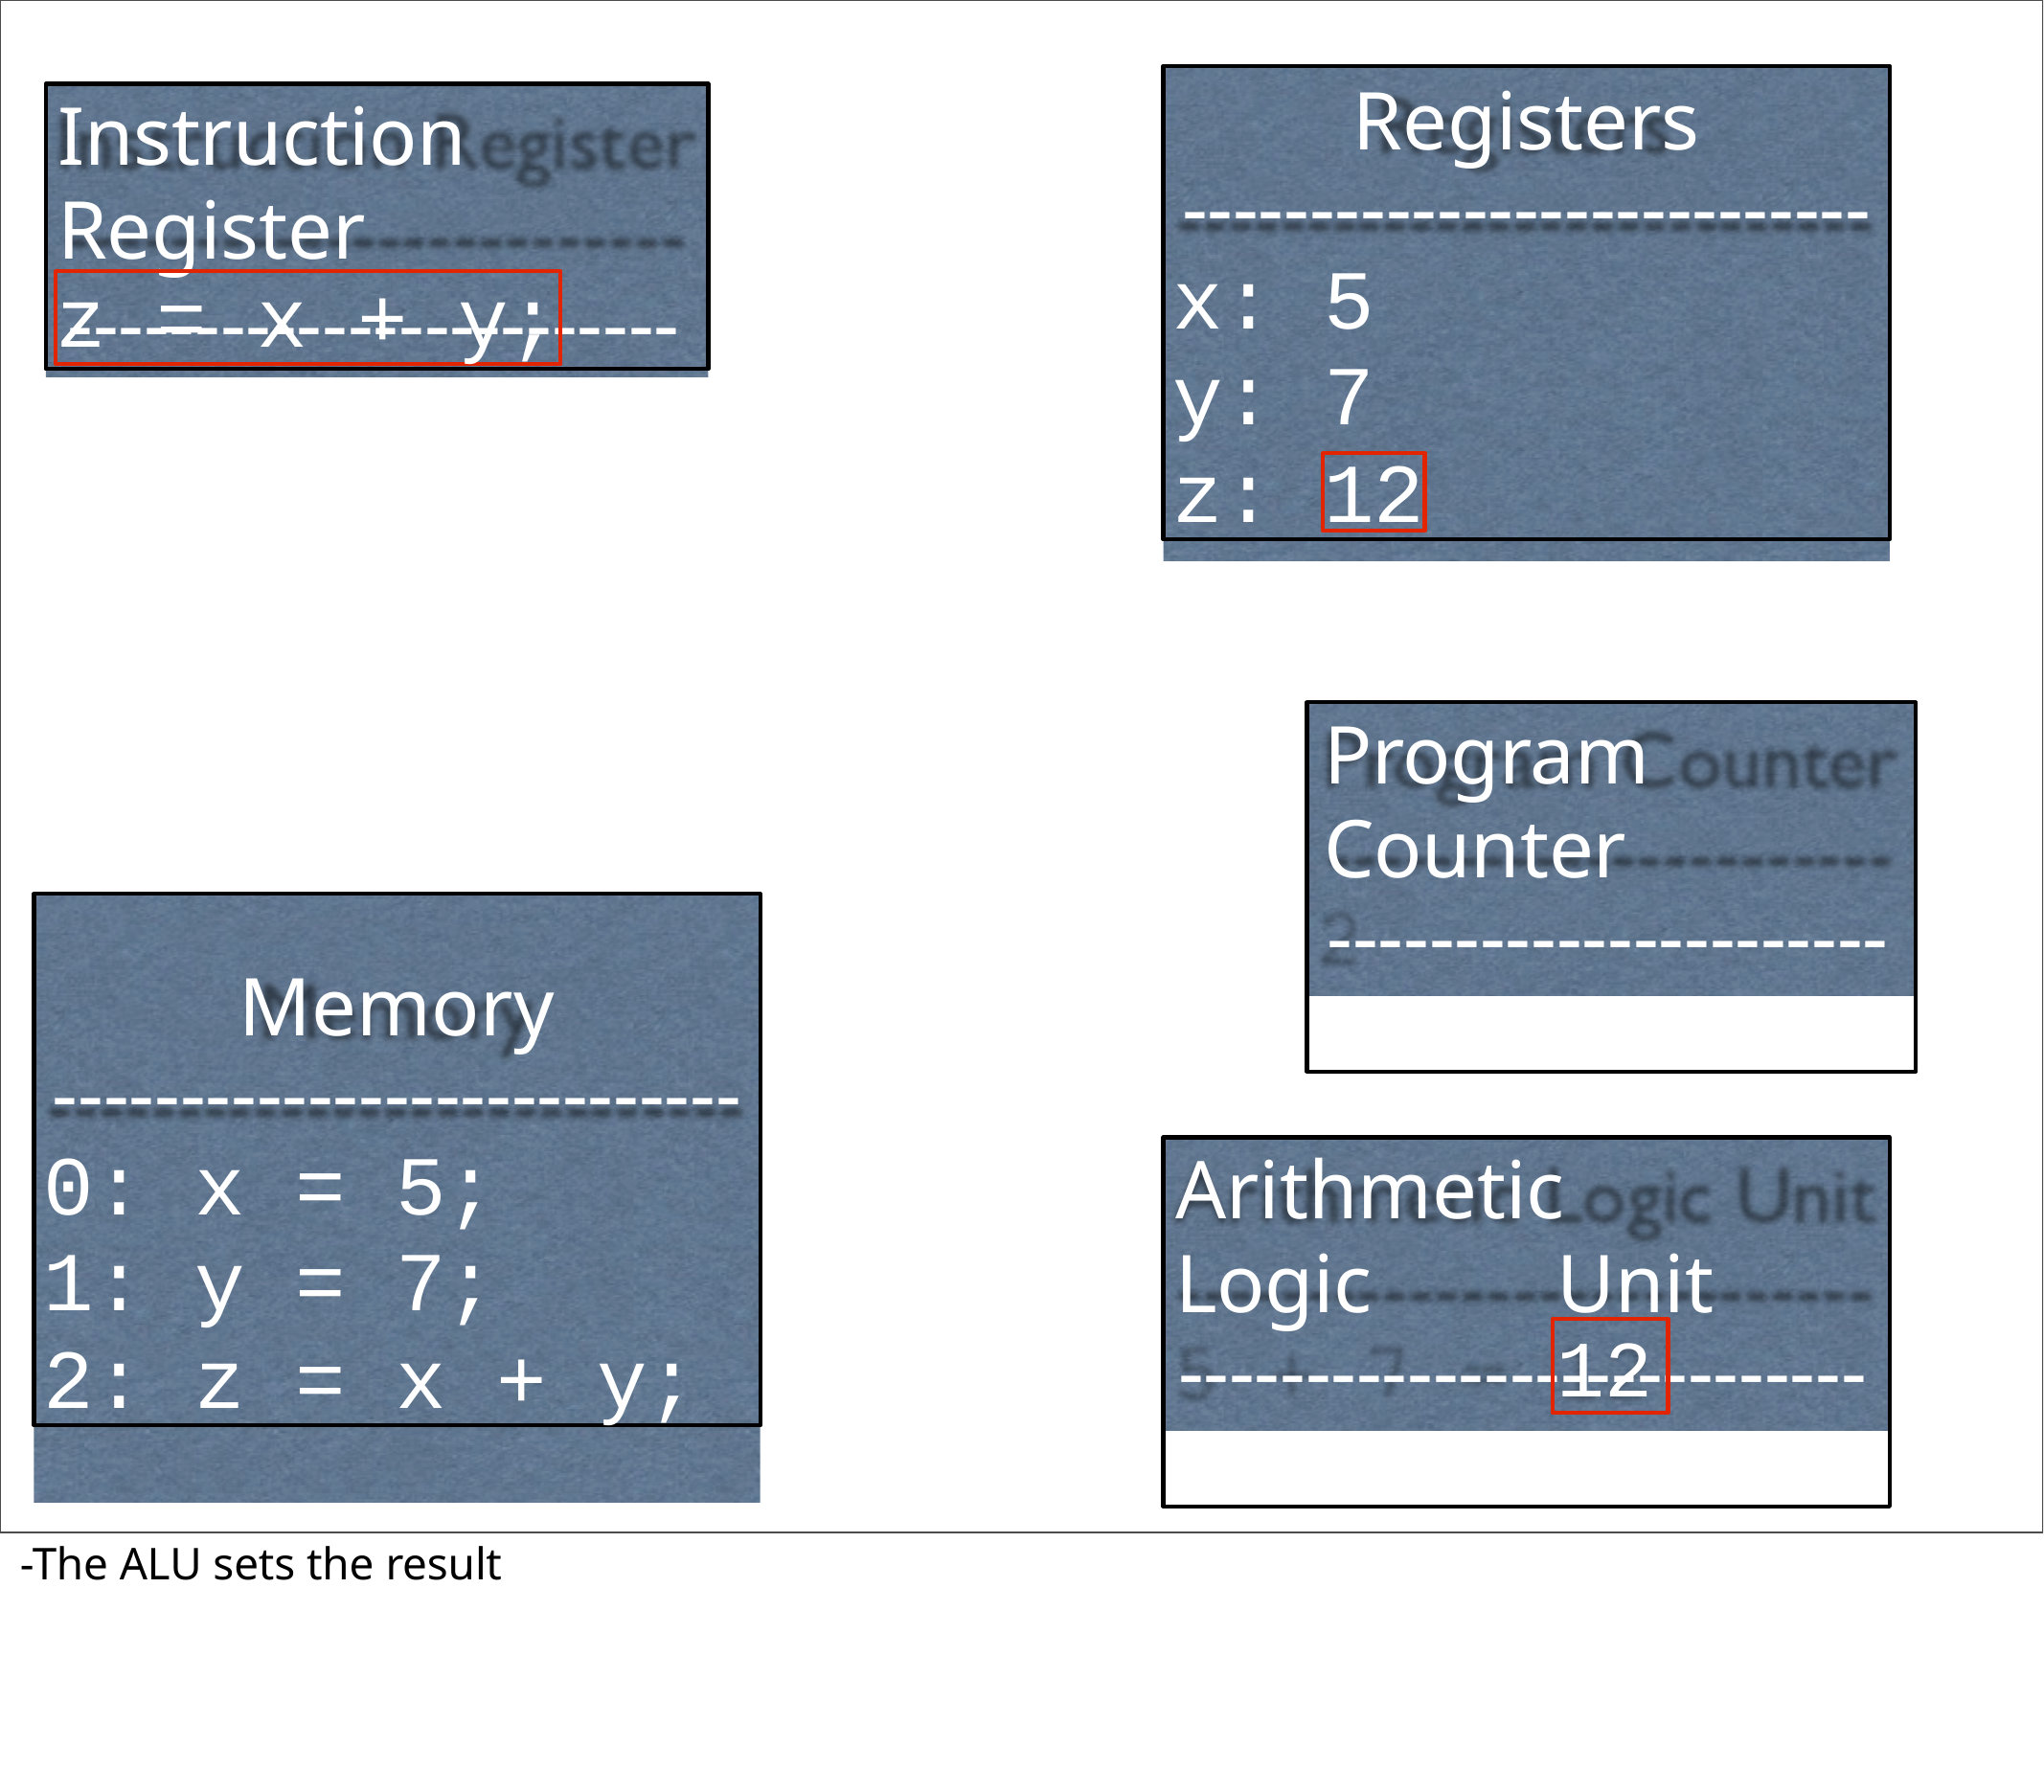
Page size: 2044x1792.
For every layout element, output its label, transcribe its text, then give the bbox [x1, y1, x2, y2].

text_box -The ALU sets the result [17, 1533, 542, 1589]
text_box [0, 0, 2044, 1532]
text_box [45, 83, 709, 377]
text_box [1306, 702, 1917, 996]
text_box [34, 893, 761, 1503]
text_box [1163, 65, 1891, 561]
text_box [1163, 1137, 1891, 1431]
